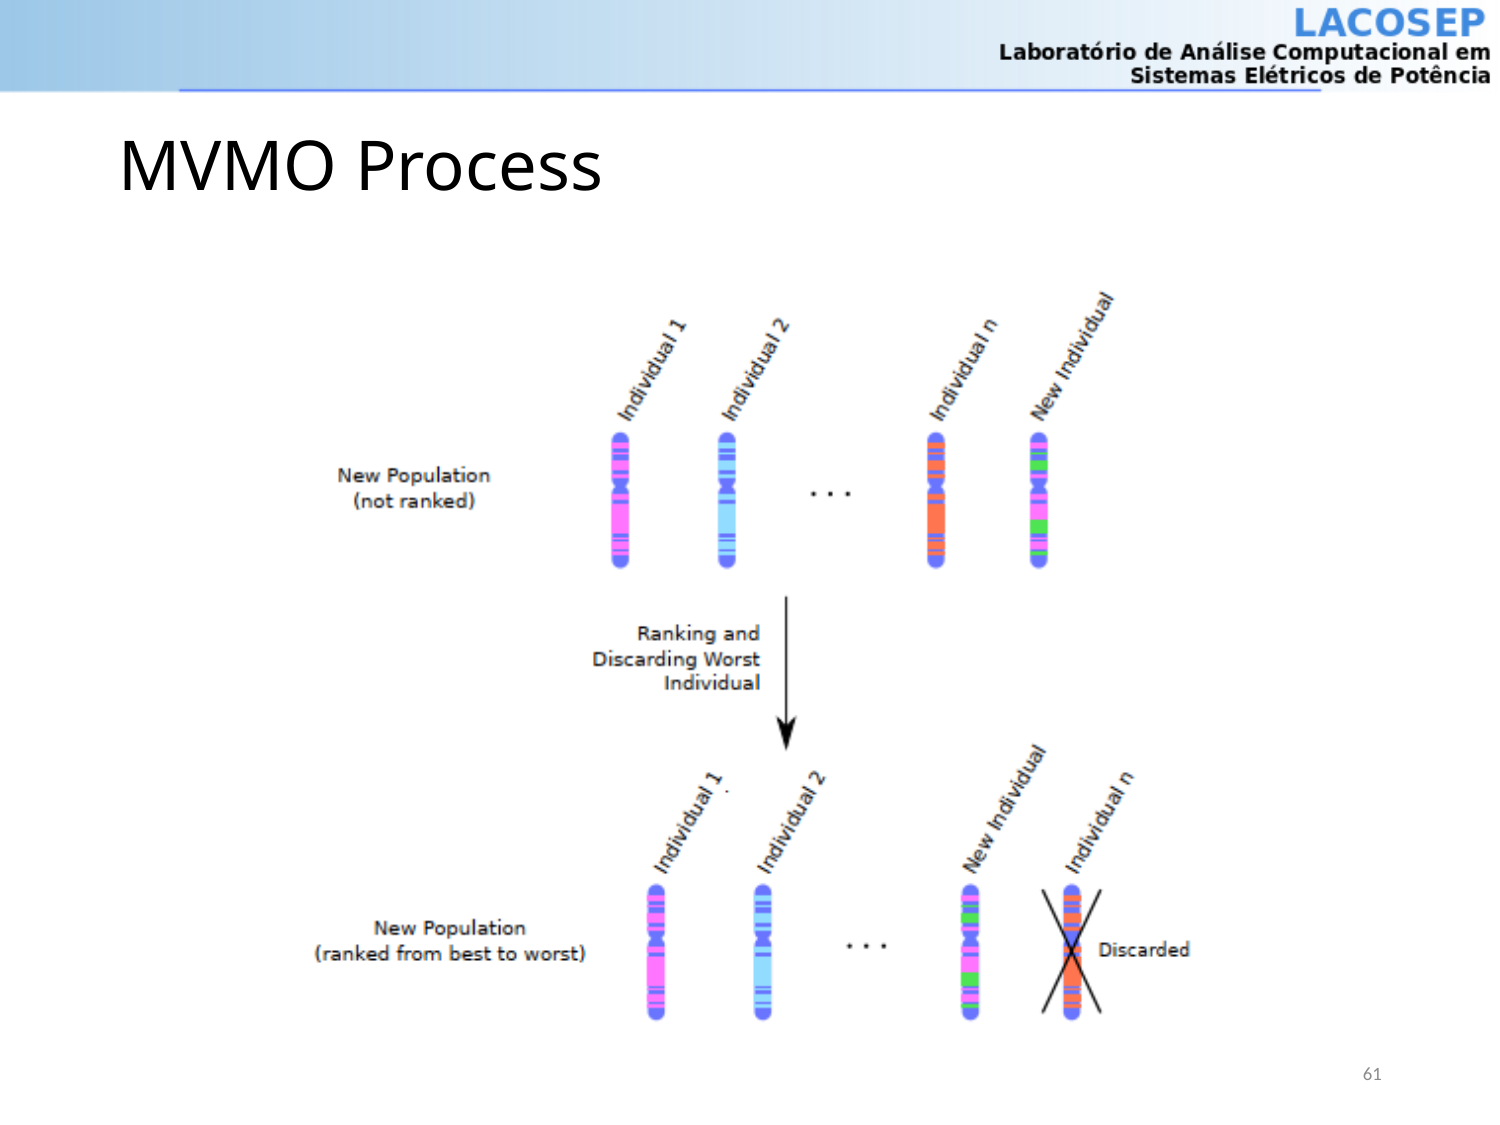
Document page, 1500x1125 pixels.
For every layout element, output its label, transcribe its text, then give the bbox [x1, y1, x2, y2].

slide_number 61 [1059, 1042, 1397, 1103]
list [268, 277, 1232, 1044]
picture [0, 0, 1500, 1125]
title MVMO Process [103, 59, 1397, 278]
